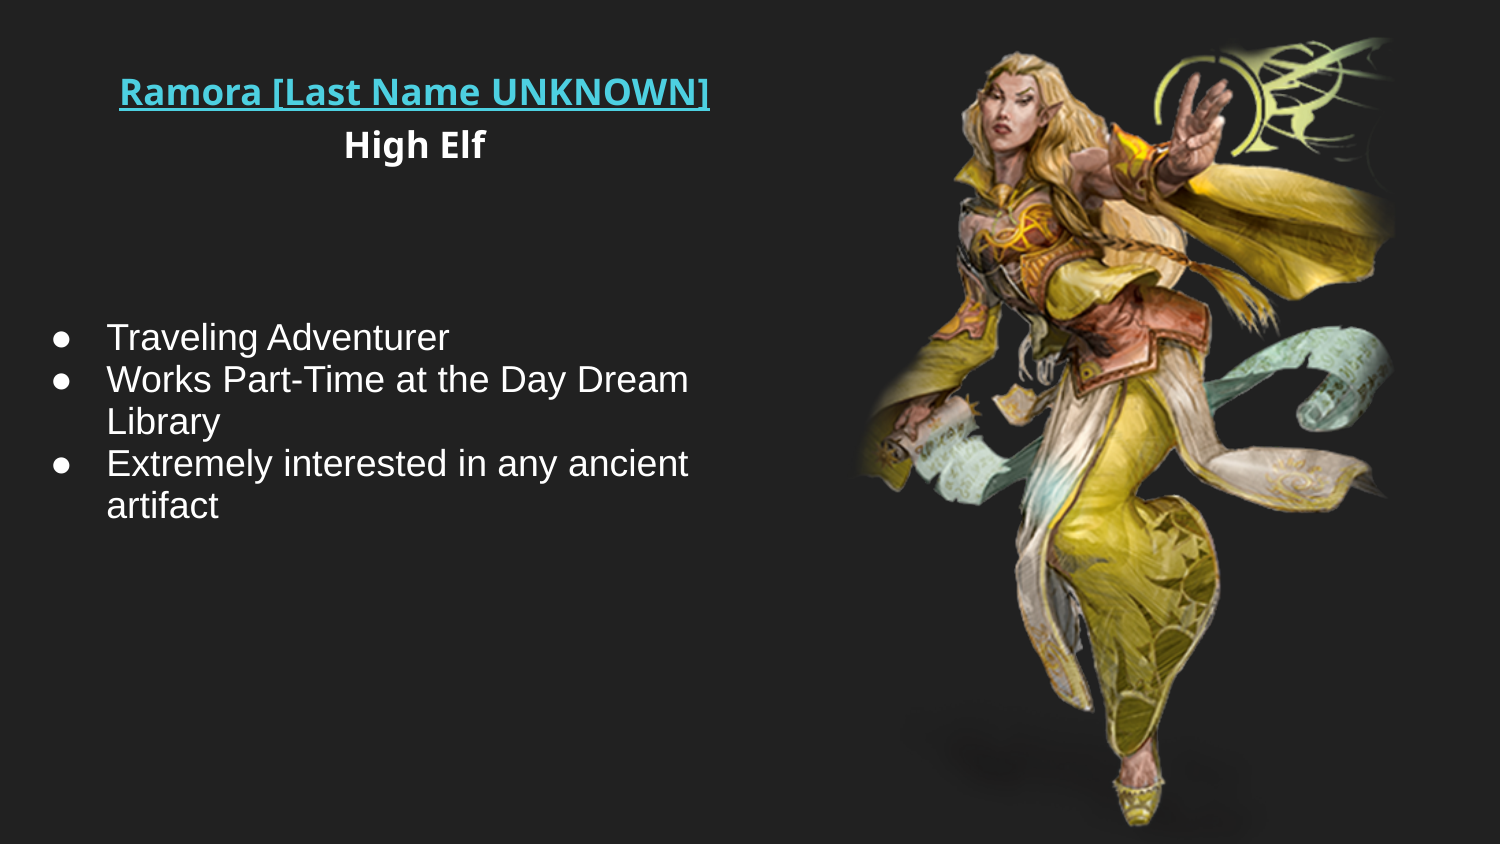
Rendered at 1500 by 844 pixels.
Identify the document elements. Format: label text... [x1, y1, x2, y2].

picture [837, 12, 1405, 844]
list Ramora [Last Name UNKNOWN] High Elf [16, 50, 813, 149]
list Traveling Adventurer Works Part-Time at the Day Dream Library Extremely interested in any ancient artifact [16, 149, 813, 694]
